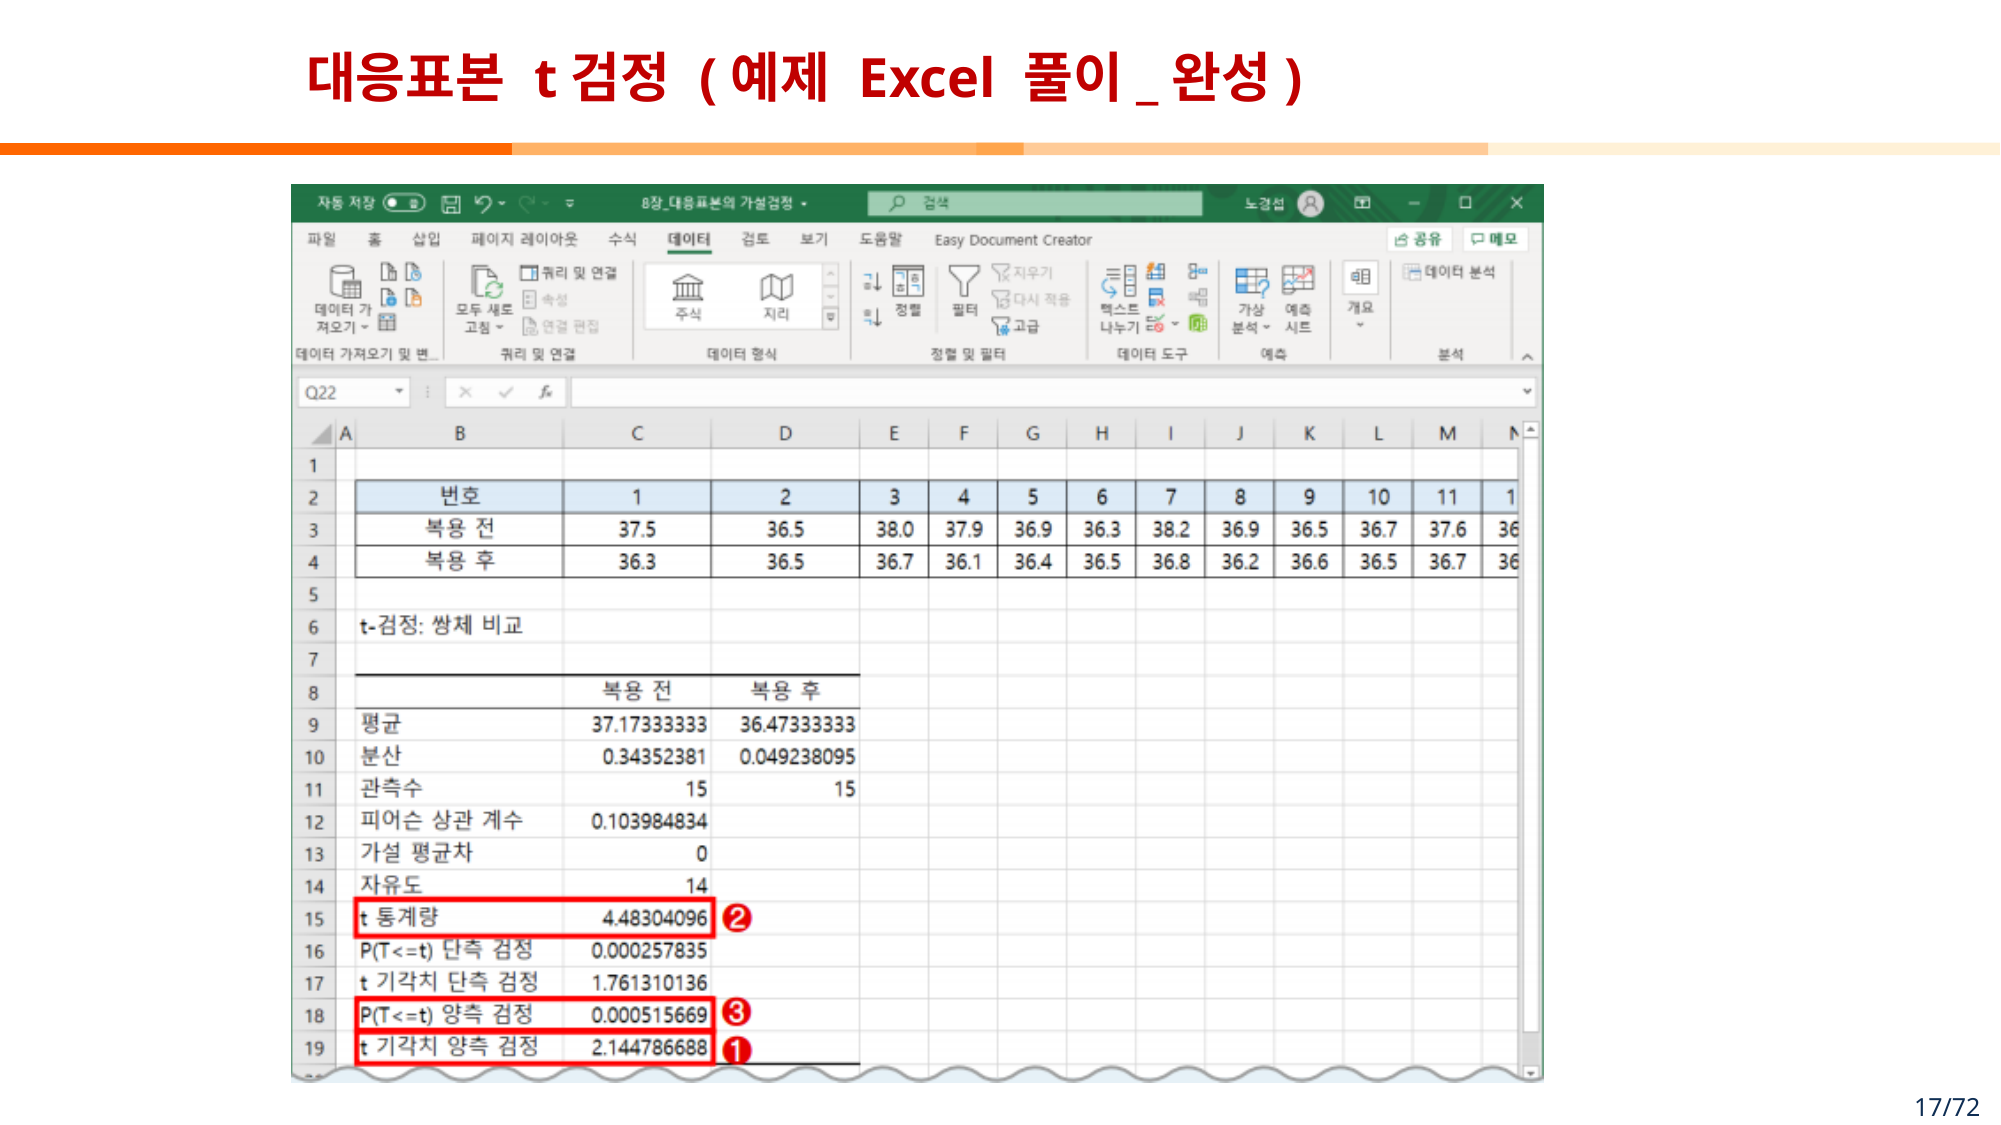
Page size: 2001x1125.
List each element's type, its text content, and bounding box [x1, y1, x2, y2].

picture [290, 184, 1544, 1084]
title 대응표본 t검정 (예제 Excel 풀이_완성) [291, 31, 1674, 122]
